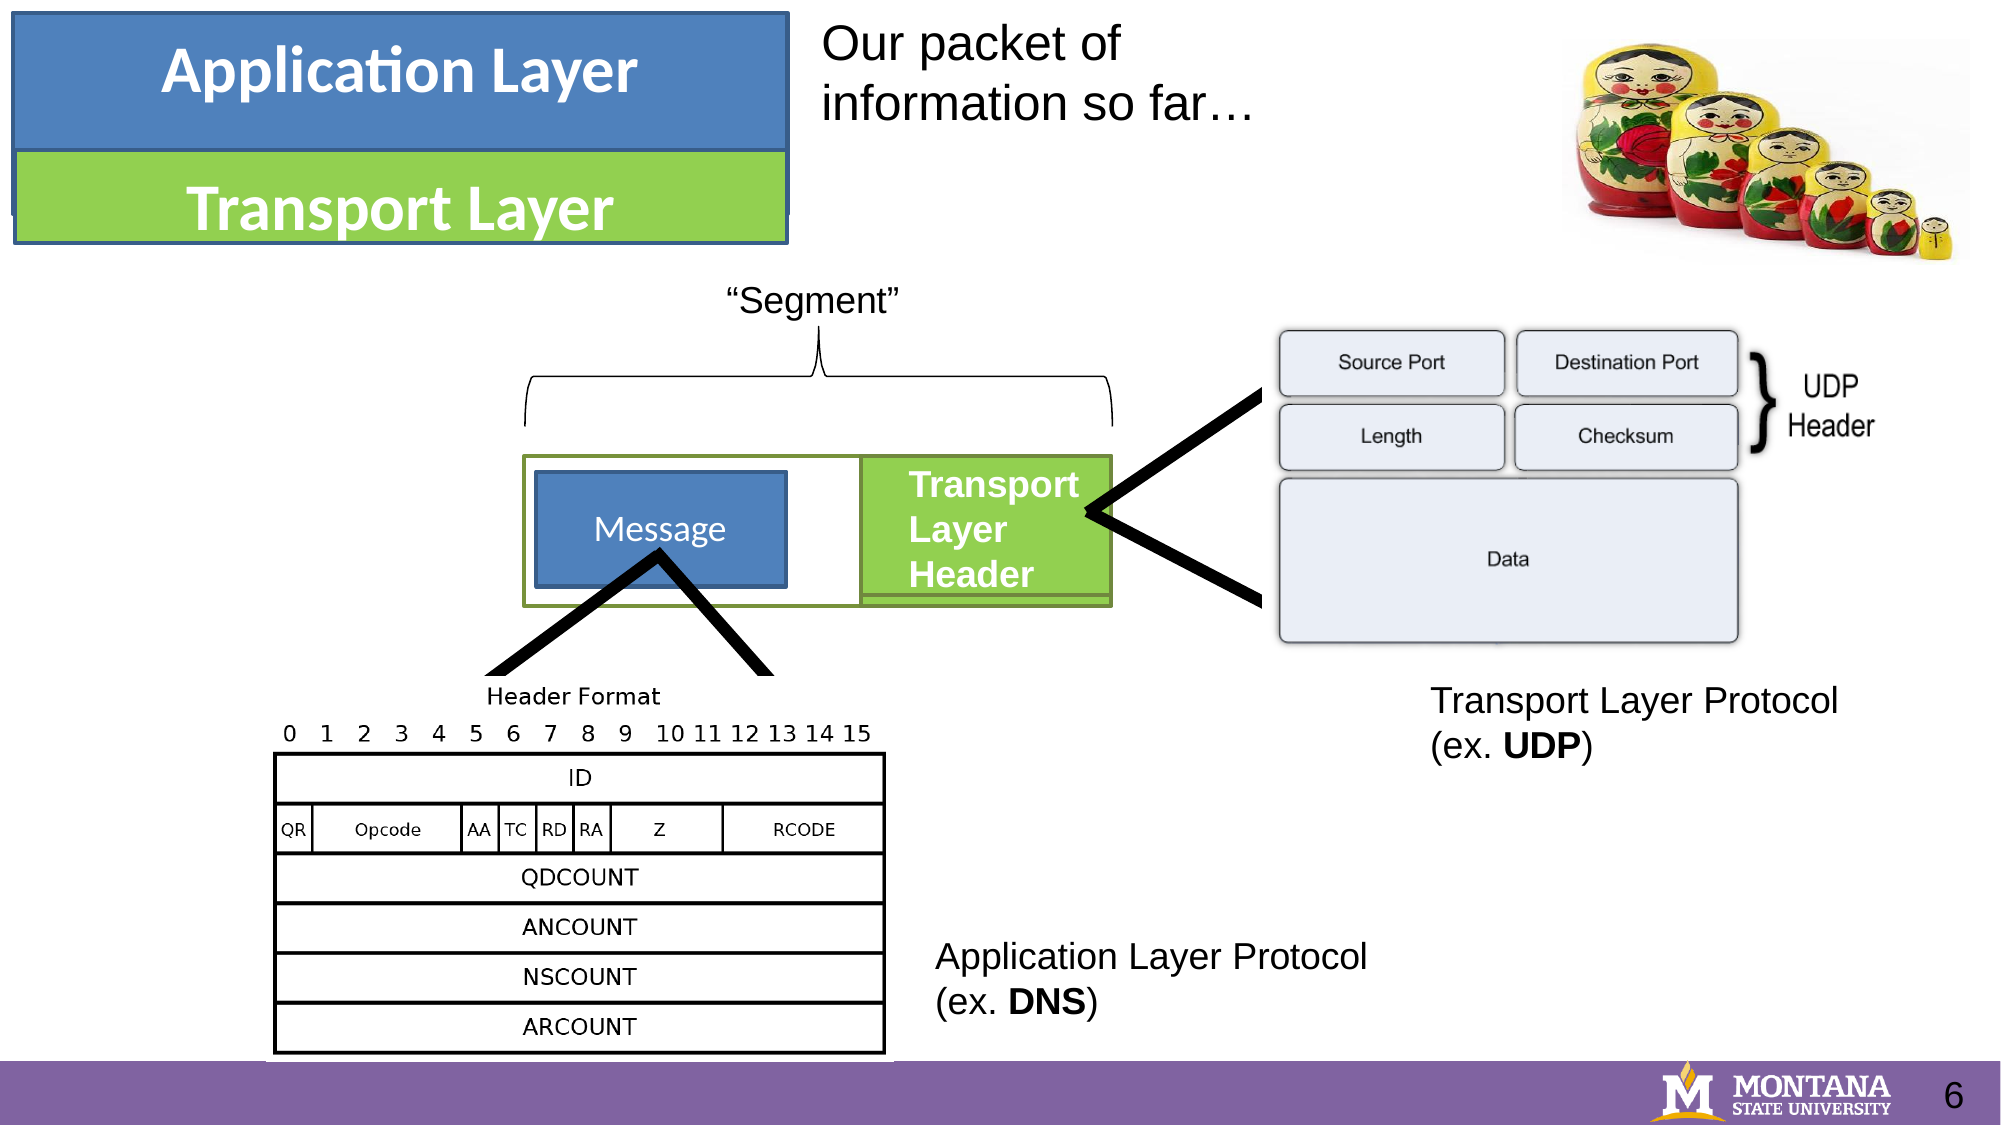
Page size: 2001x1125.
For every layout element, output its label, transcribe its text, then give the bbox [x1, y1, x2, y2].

text_box “Segment” [724, 274, 904, 313]
title Application Layer [12, 12, 788, 214]
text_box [266, 315, 1911, 1062]
text_box Our packet of information so far… [819, 8, 1260, 131]
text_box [0, 469, 2000, 1125]
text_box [264, 469, 1918, 1072]
picture [1562, 39, 1970, 266]
text_box Transport Layer [14, 150, 787, 244]
